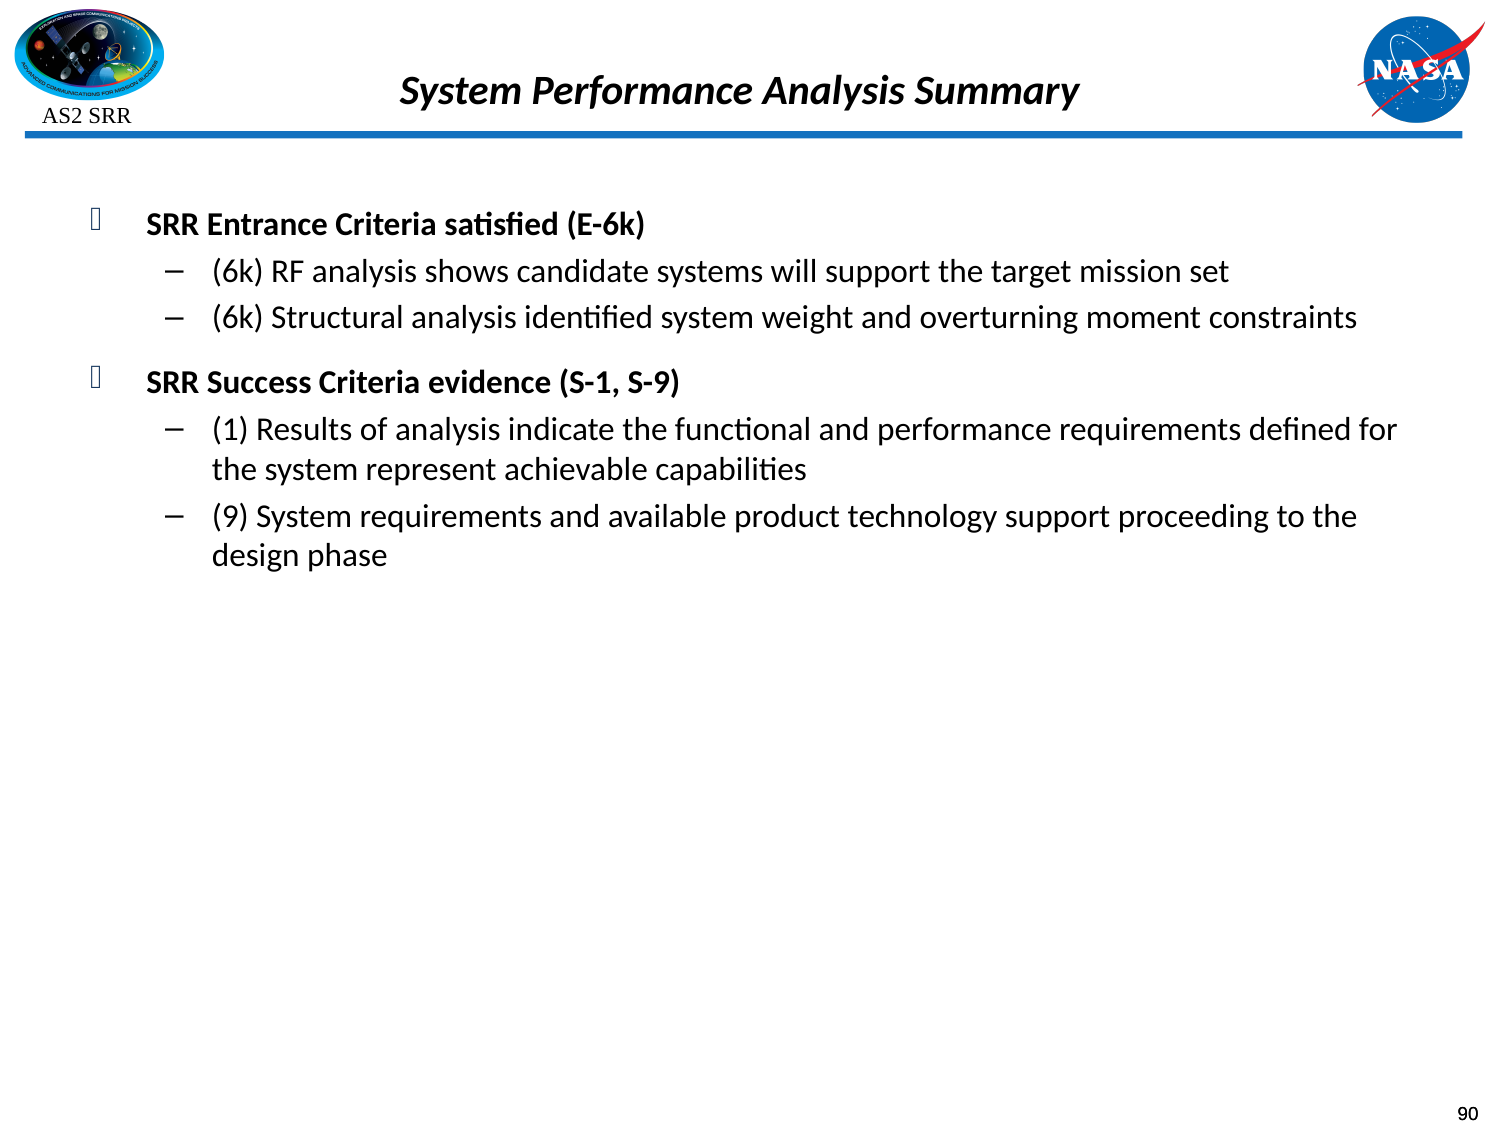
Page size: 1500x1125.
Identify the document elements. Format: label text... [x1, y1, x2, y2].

list SRR Entrance Criteria satisfied (E-6k) (6k) RF analysis shows candidate systems will support the target mission set (6k) Structural analysis identified system weight and overturning moment constraints SRR Success Criteria evidence (S-1, S-9) (1) Results of analysis indicate the functional and performance requirements defined for the system represent achievable capabilities (9) System requirements and available product technology support proceeding to the design phase [74, 194, 1426, 1013]
picture [1340, 3, 1500, 137]
picture [0, 4, 174, 106]
title System Performance Analysis Summary [199, 19, 1281, 121]
